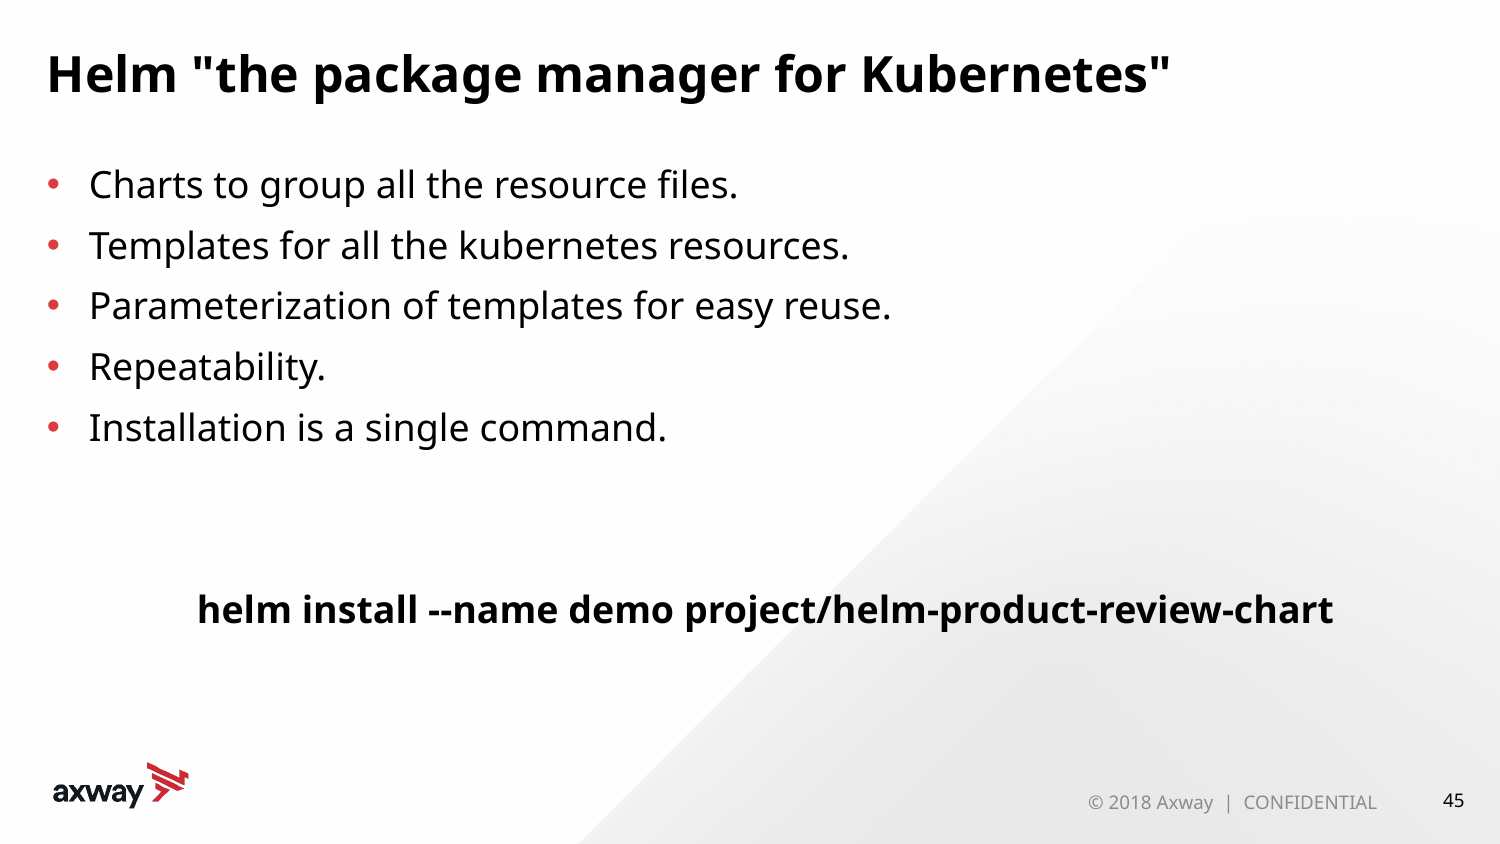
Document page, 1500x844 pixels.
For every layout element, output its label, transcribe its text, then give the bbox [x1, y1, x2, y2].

list Charts to group all the resource files. Templates for all the kubernetes resources. Parameterization of templates for easy reuse. Repeatability. Installation is a single command. helm install --name demo project/helm-product-review-chart [46, 153, 1472, 736]
picture [0, 0, 1500, 844]
footer © 2018 Axway | CONFIDENTIAL [885, 779, 1393, 824]
title Helm "the package manager for Kubernetes" [46, 42, 1269, 137]
